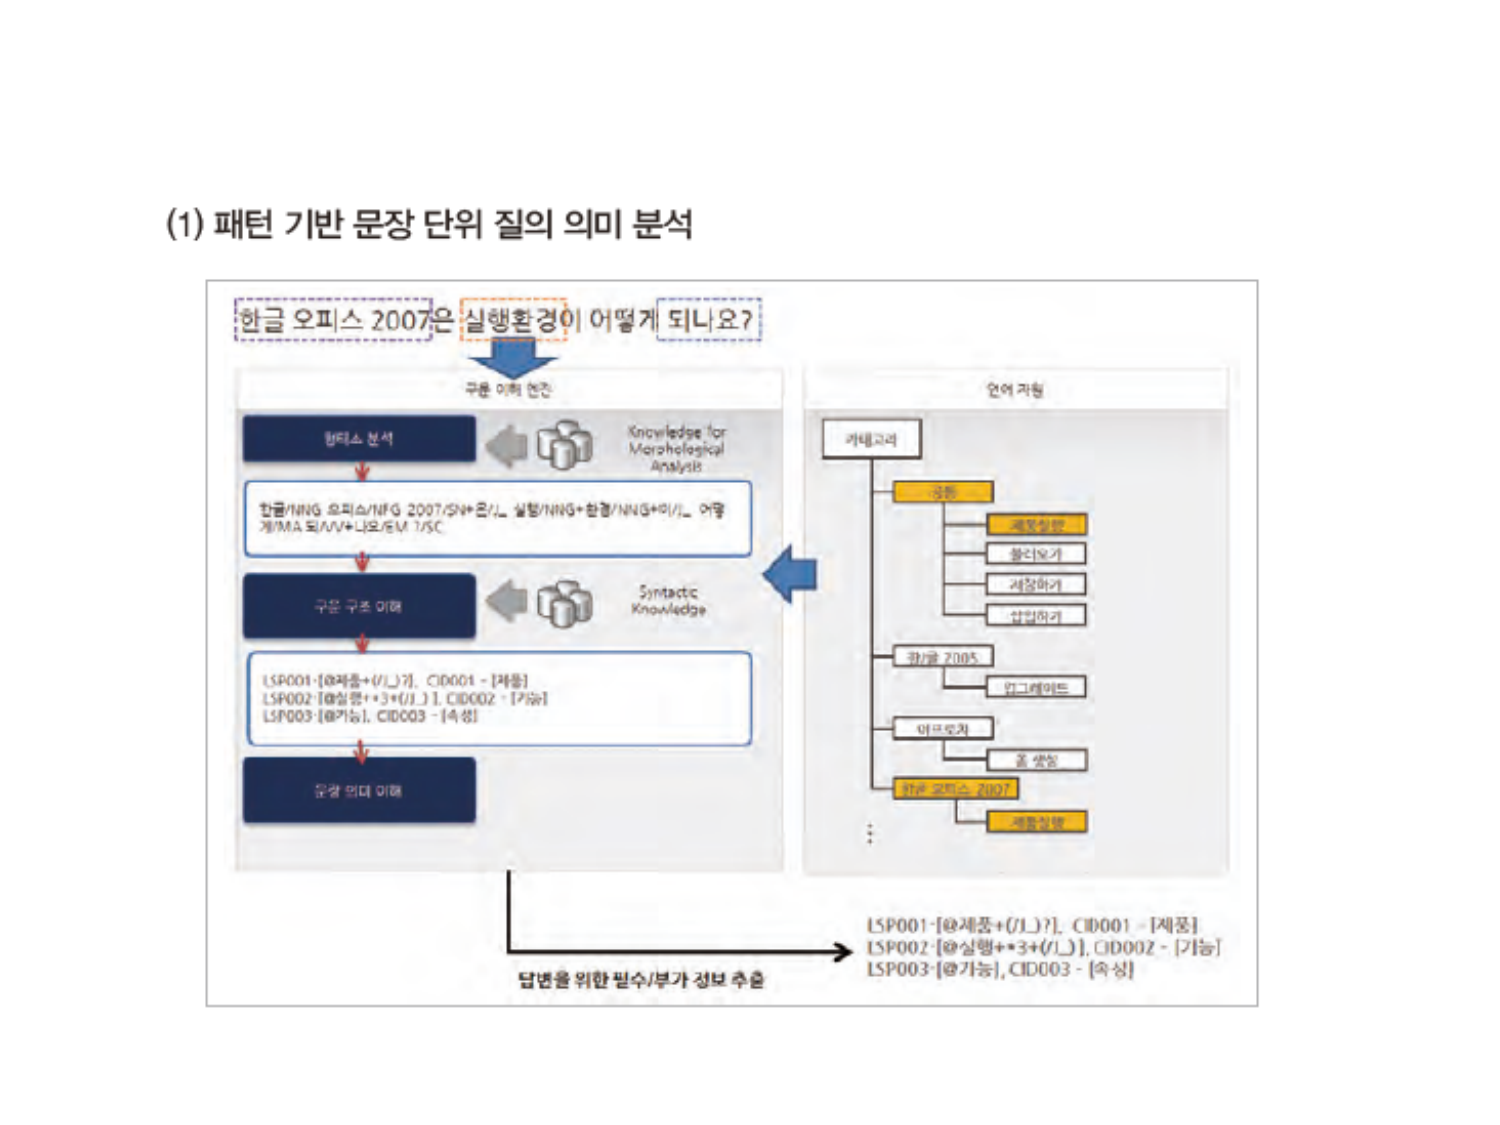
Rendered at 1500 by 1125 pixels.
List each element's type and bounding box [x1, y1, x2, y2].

picture [159, 195, 1296, 1024]
